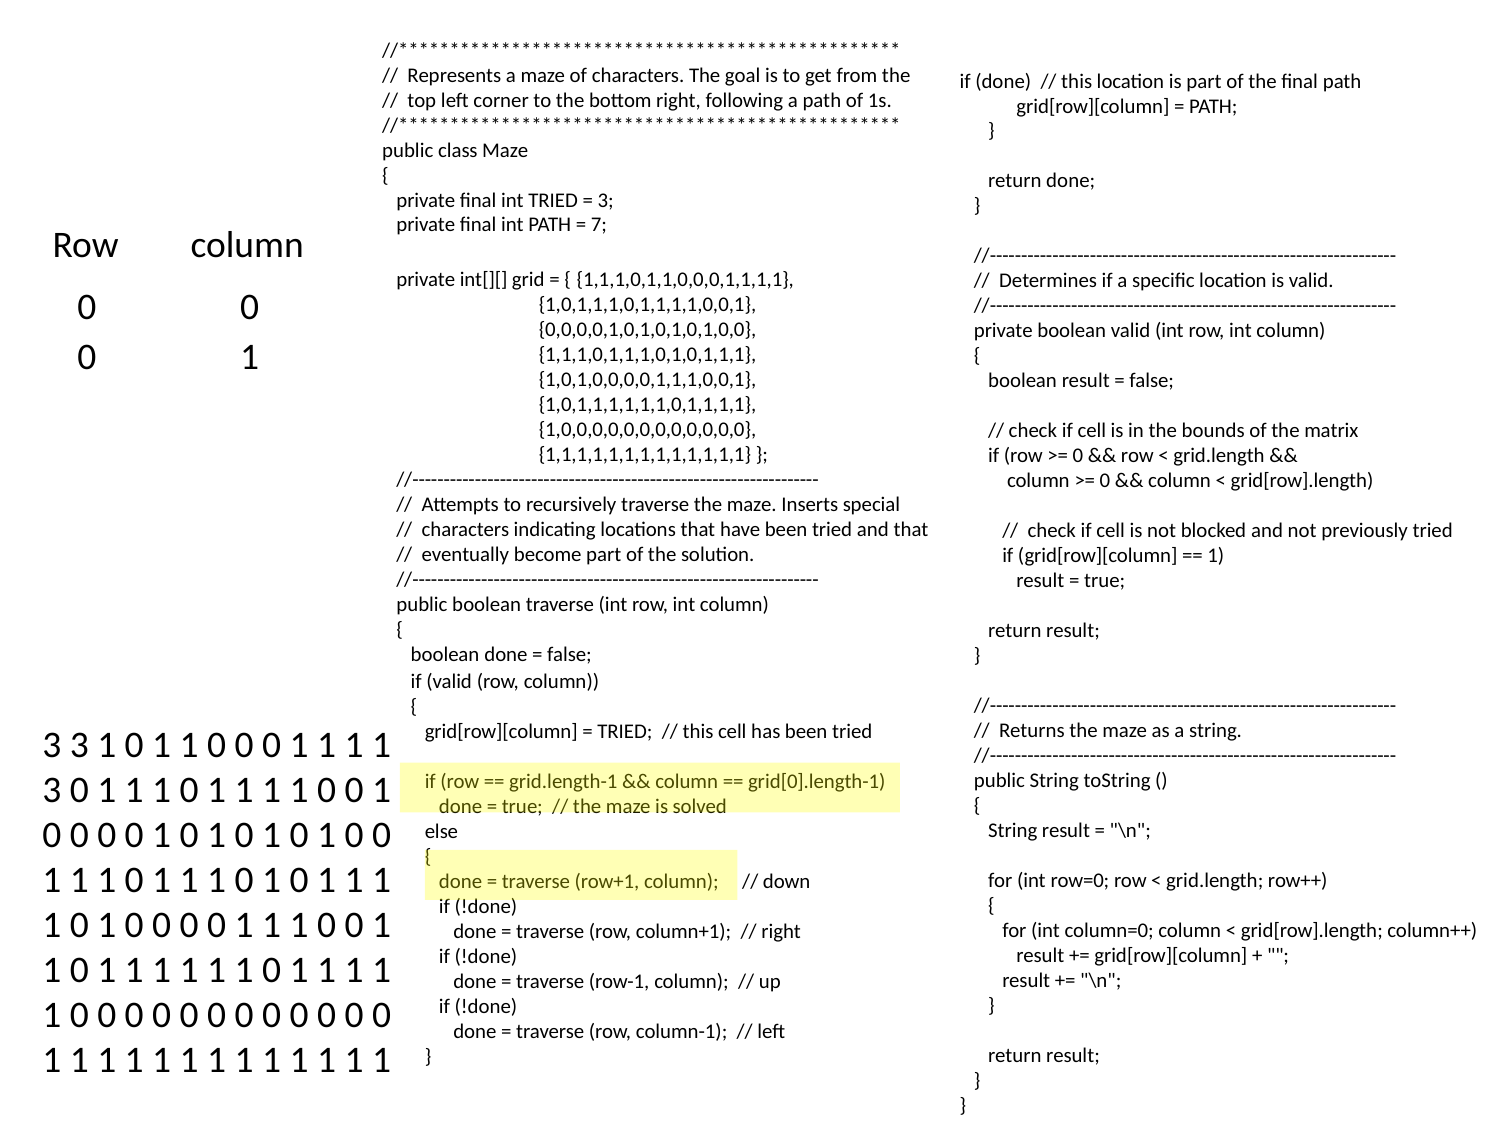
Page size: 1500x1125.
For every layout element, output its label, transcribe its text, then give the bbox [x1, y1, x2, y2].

text_box 0 [62, 274, 112, 335]
text_box 0 [225, 274, 275, 335]
text_box column [175, 212, 319, 273]
text_box if (done) // this location is part of the final path grid[row][column] = PATH; } return done; } //----------------------------------------------------------------- // Determines if a specific location is valid. //----------------------------------------------------------------- private boolean valid (int row, int column) { boolean result = false; // check if cell is in the bounds of the matrix if (row >= 0 && row < grid.length && column >= 0 && column < grid[row].length) // check if cell is not blocked and not previously tried if (grid[row][column] == 1) result = true; return result; } //----------------------------------------------------------------- // Returns the maze as a string. //----------------------------------------------------------------- public String toString () { String result = "\n"; for (int row=0; row < grid.length; row++) { for (int column=0; column < grid[row].length; column++) result += grid[row][column] + ""; result += "\n"; } return result; } } [944, 59, 1493, 1124]
text_box 1 [225, 335, 275, 385]
text_box 3 3 1 0 1 1 0 0 0 1 1 1 1 3 0 1 1 1 0 1 1 1 1 0 0 1 0 0 0 0 1 0 1 0 1 0 1 0 0 1 1 1 0 1 1 1 0 1 0 1 1 1 1 0 1 0 0 0 0 1 1 1 0 0 1 1 0 1 1 1 1 1 1 0 1 1 1 1 1 0 0 0 0 0 0 0 0 0 0 0 0 1 1 1 1 1 1 1 1 1 1 1 1 1 [27, 712, 407, 1088]
text_box [398, 760, 902, 815]
text_box [423, 848, 740, 902]
text_box //************************************************* // Represents a maze of characters. The goal is to get from the // top left corner to the bottom right, following a path of 1s. //************************************************* public class Maze { private final int TRIED = 3; private final int PATH = 7; private int[][] grid = { {1,1,1,0,1,1,0,0,0,1,1,1,1}, {1,0,1,1,1,0,1,1,1,1,0,0,1}, {0,0,0,0,1,0,1,0,1,0,1,0,0}, {1,1,1,0,1,1,1,0,1,0,1,1,1}, {1,0,1,0,0,0,0,1,1,1,0,0,1}, {1,0,1,1,1,1,1,1,0,1,1,1,1}, {1,0,0,0,0,0,0,0,0,0,0,0,0}, {1,1,1,1,1,1,1,1,1,1,1,1,1} }; //----------------------------------------------------------------- // Attempts to recursively traverse the maze. Inserts special // characters indicating locations that have been tried and that // eventually become part of the solution. //----------------------------------------------------------------- public boolean traverse (int row, int column) { boolean done = false; if (valid (row, column)) { grid[row][column] = TRIED; // this cell has been tried if (row == grid.length-1 && column == grid[0].length-1) done = true; // the maze is solved else { done = traverse (row+1, column); // down if (!done) done = traverse (row, column+1); // right if (!done) done = traverse (row-1, column); // up if (!done) done = traverse (row, column-1); // left } [367, 3, 944, 1075]
text_box Row [37, 212, 134, 273]
text_box 0 [62, 335, 112, 385]
